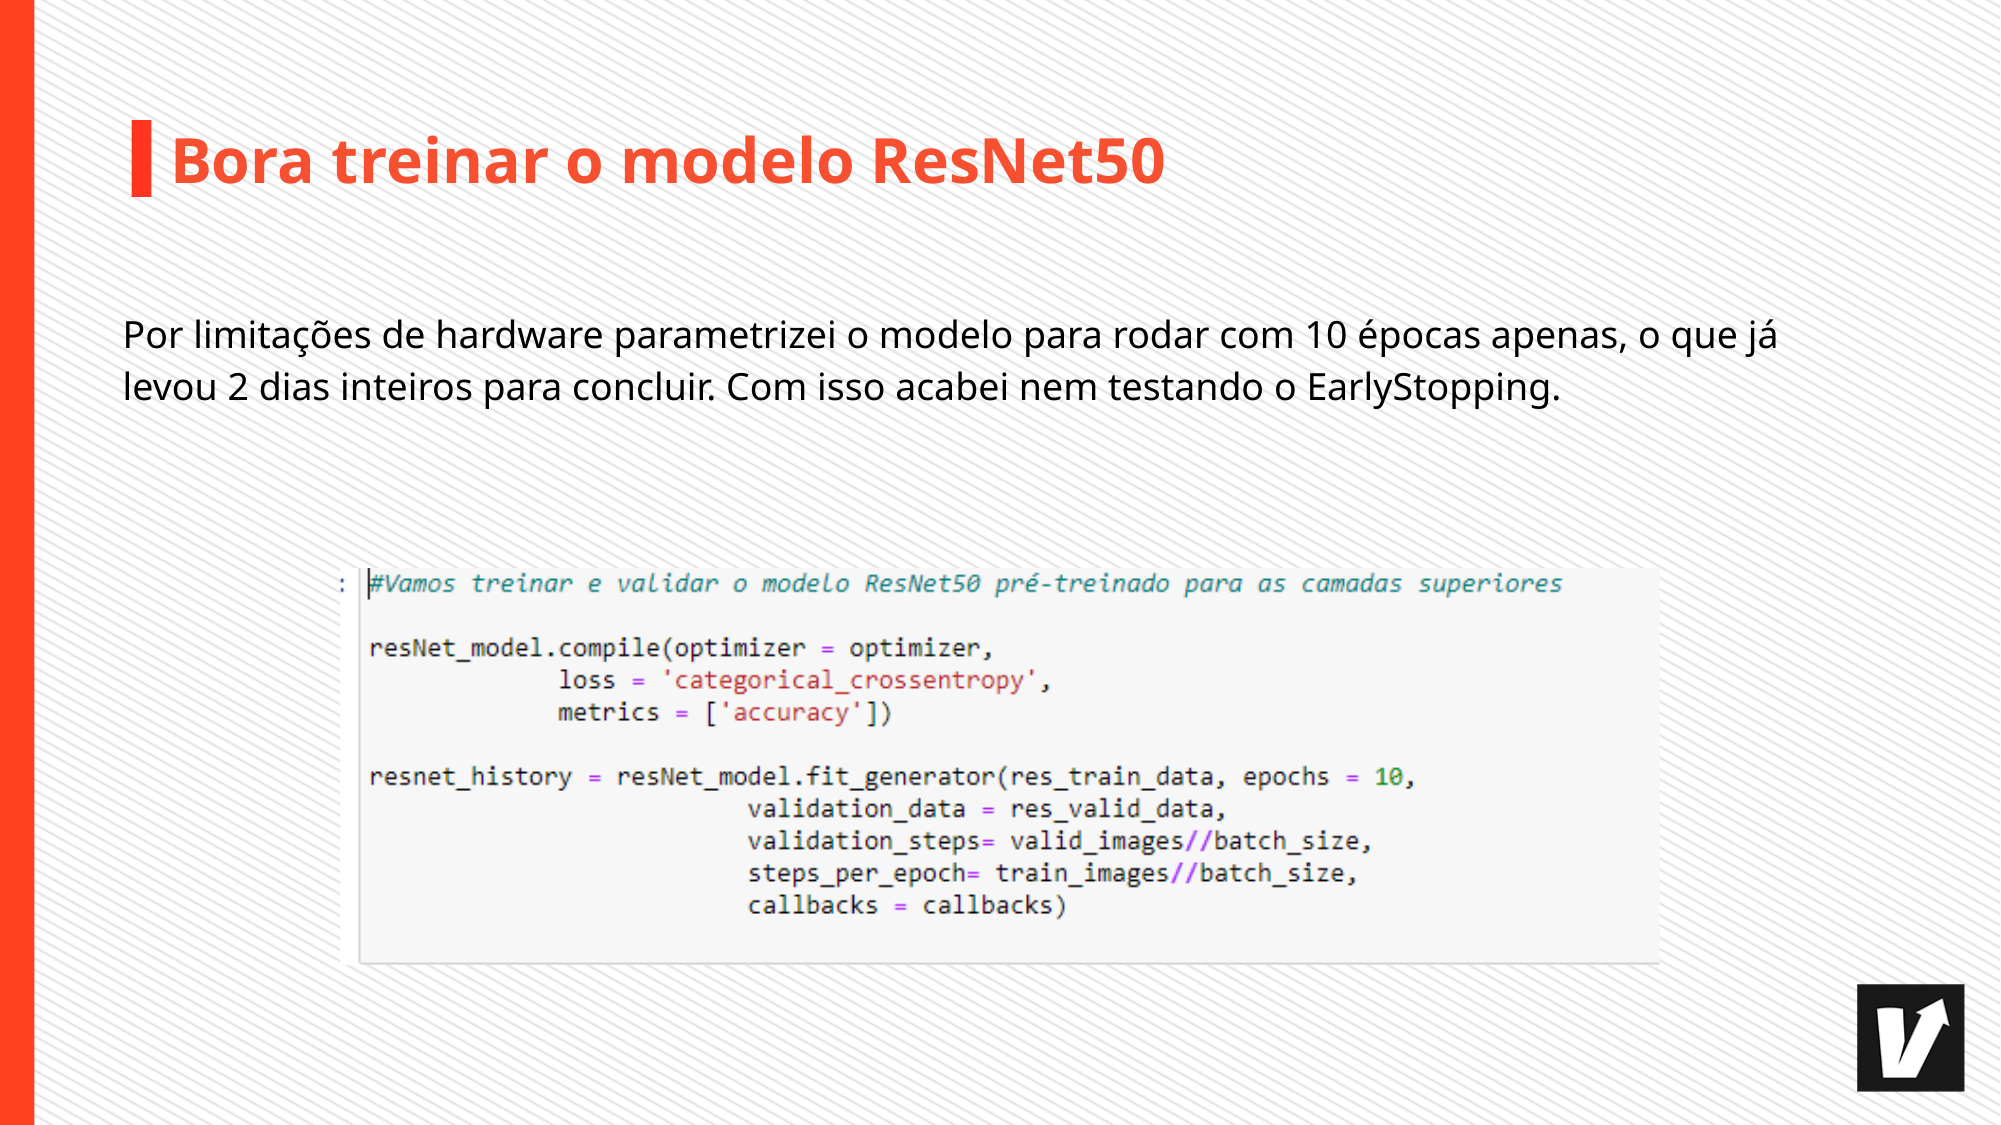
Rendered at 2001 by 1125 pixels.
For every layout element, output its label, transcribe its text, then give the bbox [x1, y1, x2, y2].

text_box [131, 120, 152, 197]
picture [0, 0, 2001, 1125]
text_box Por limitações de hardware parametrizei o modelo para rodar com 10 épocas apenas, o que já levou 2 dias inteiros para concluir. Com isso acabei nem testando o EarlyStopping. [107, 289, 1853, 438]
text_box Bora treinar o modelo ResNet50 [154, 105, 1315, 203]
